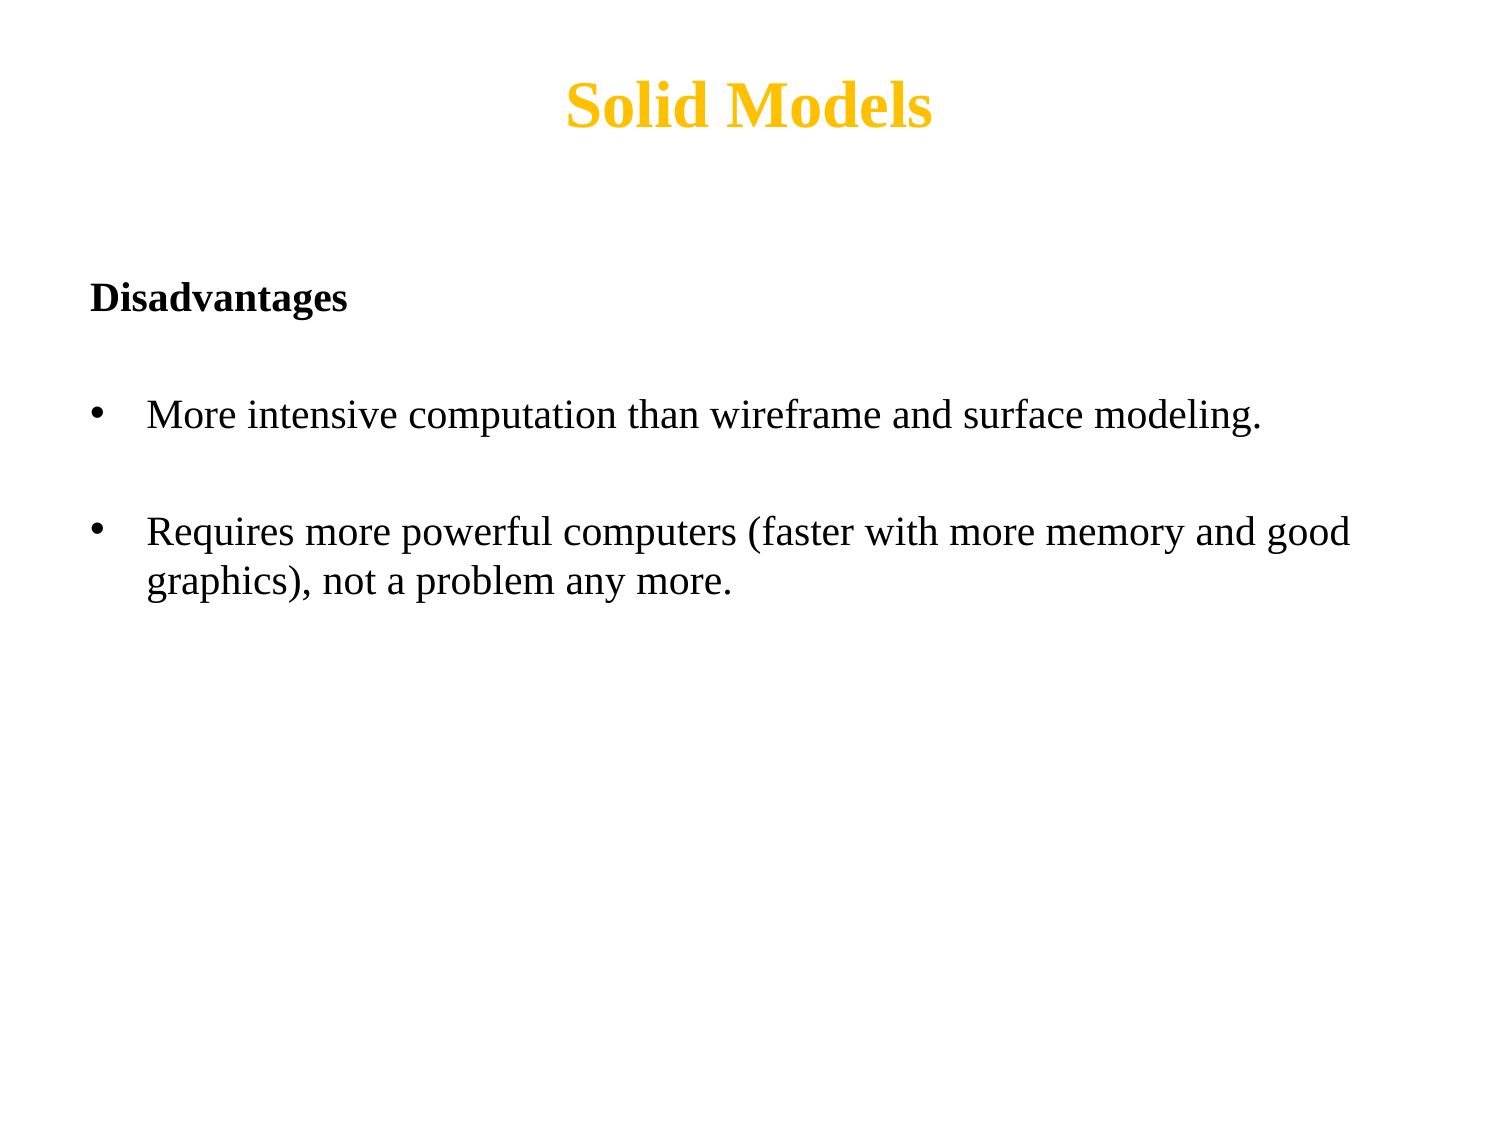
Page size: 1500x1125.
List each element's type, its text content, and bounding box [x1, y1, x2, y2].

list Disadvantages More intensive computation than wireframe and surface modeling. Requires more powerful computers (faster with more memory and good graphics), not a problem any more. [75, 262, 1425, 1005]
text_box Solid Models [74, 7, 1425, 195]
